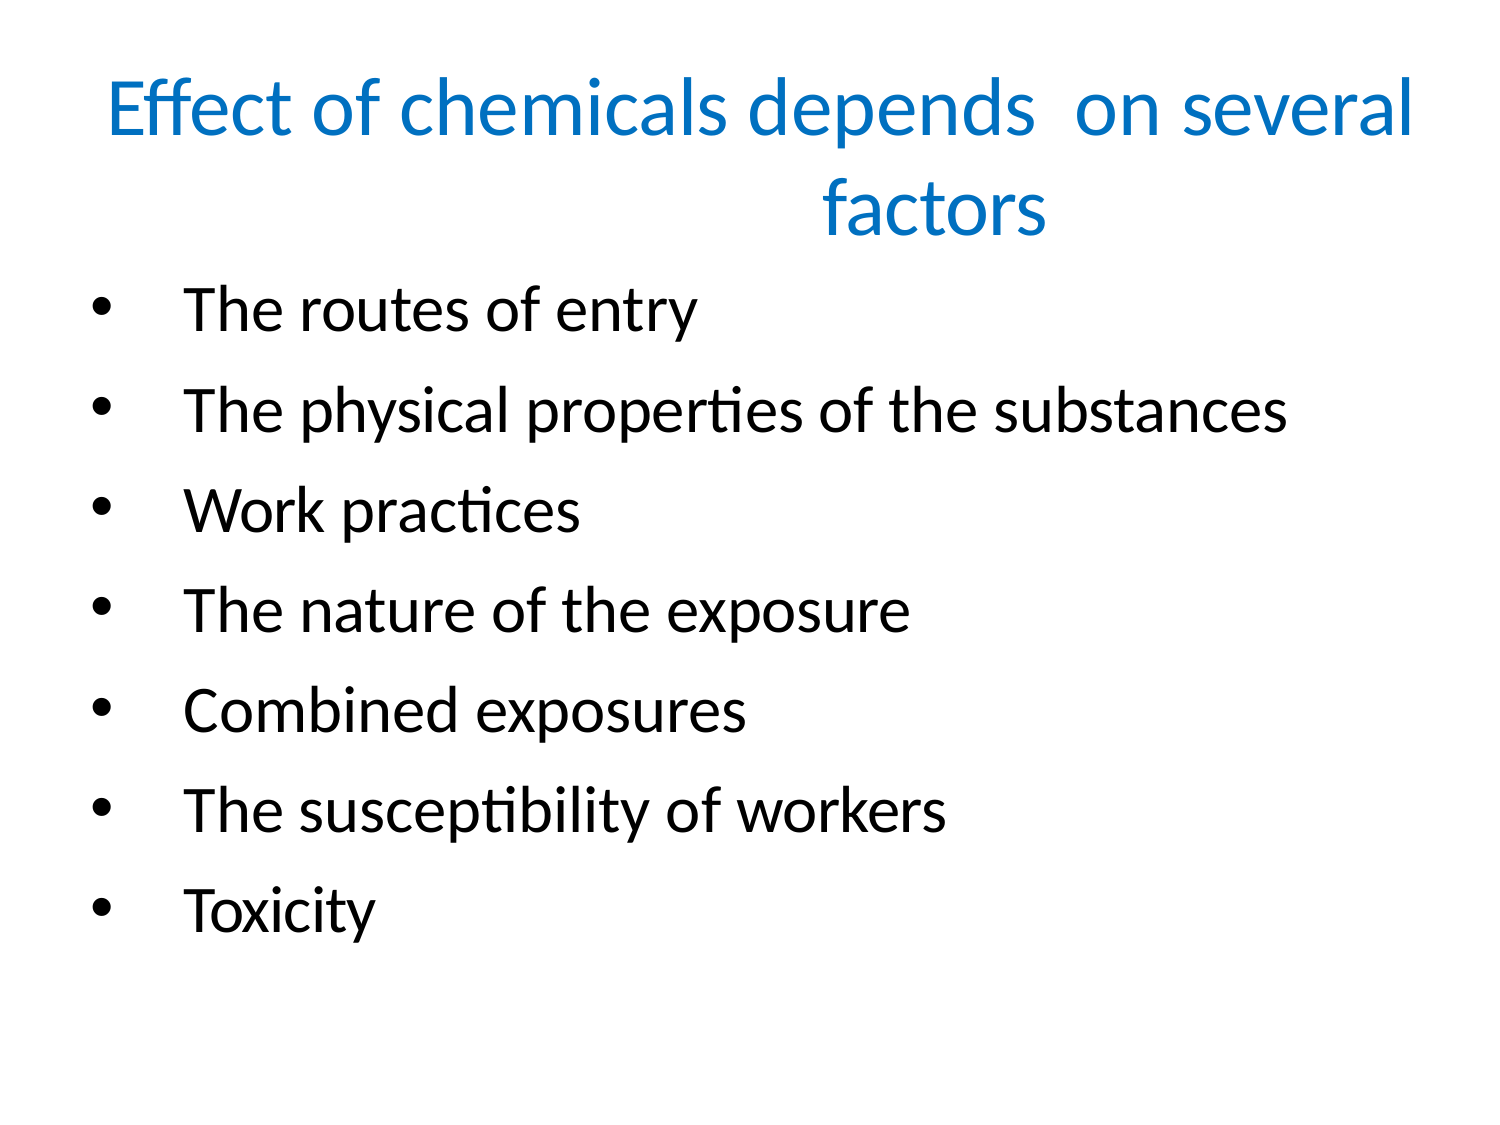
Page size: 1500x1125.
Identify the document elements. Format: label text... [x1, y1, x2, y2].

title Effect of chemicals depends on several factors [83, 49, 1438, 252]
text_box The routes of entry The physical properties of the substances Work practices The nature of the exposure Combined exposures The susceptibility of workers Toxicity [87, 245, 1384, 1125]
